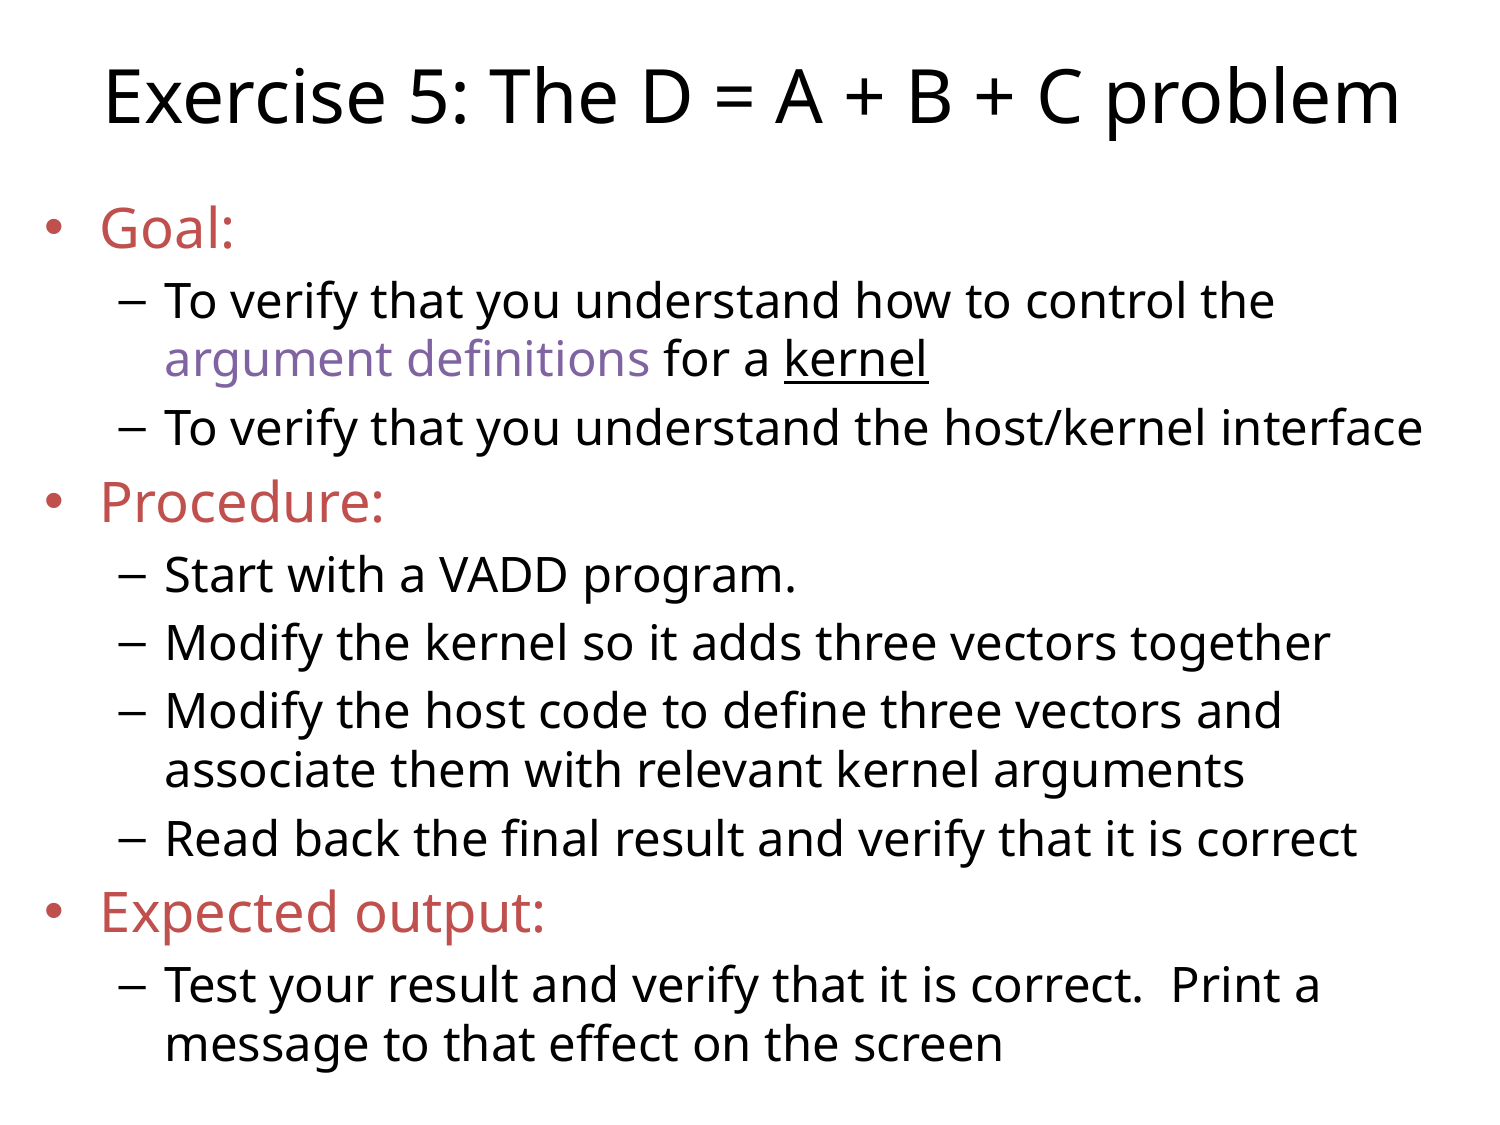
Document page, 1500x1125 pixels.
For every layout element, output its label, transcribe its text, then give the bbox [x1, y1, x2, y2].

text_box Exercise 5: The D = A + B + C problem [5, 0, 1500, 188]
text_box Goal: To verify that you understand how to control the argument definitions for a kernel To verify that you understand the host/kernel interface Procedure: Start with a VADD program. Modify the kernel so it adds three vectors together Modify the host code to define three vectors and associate them with relevant kernel arguments Read back the final result and verify that it is correct Expected output: Test your result and verify that it is correct. Print a message to that effect on the screen [29, 184, 1471, 1094]
